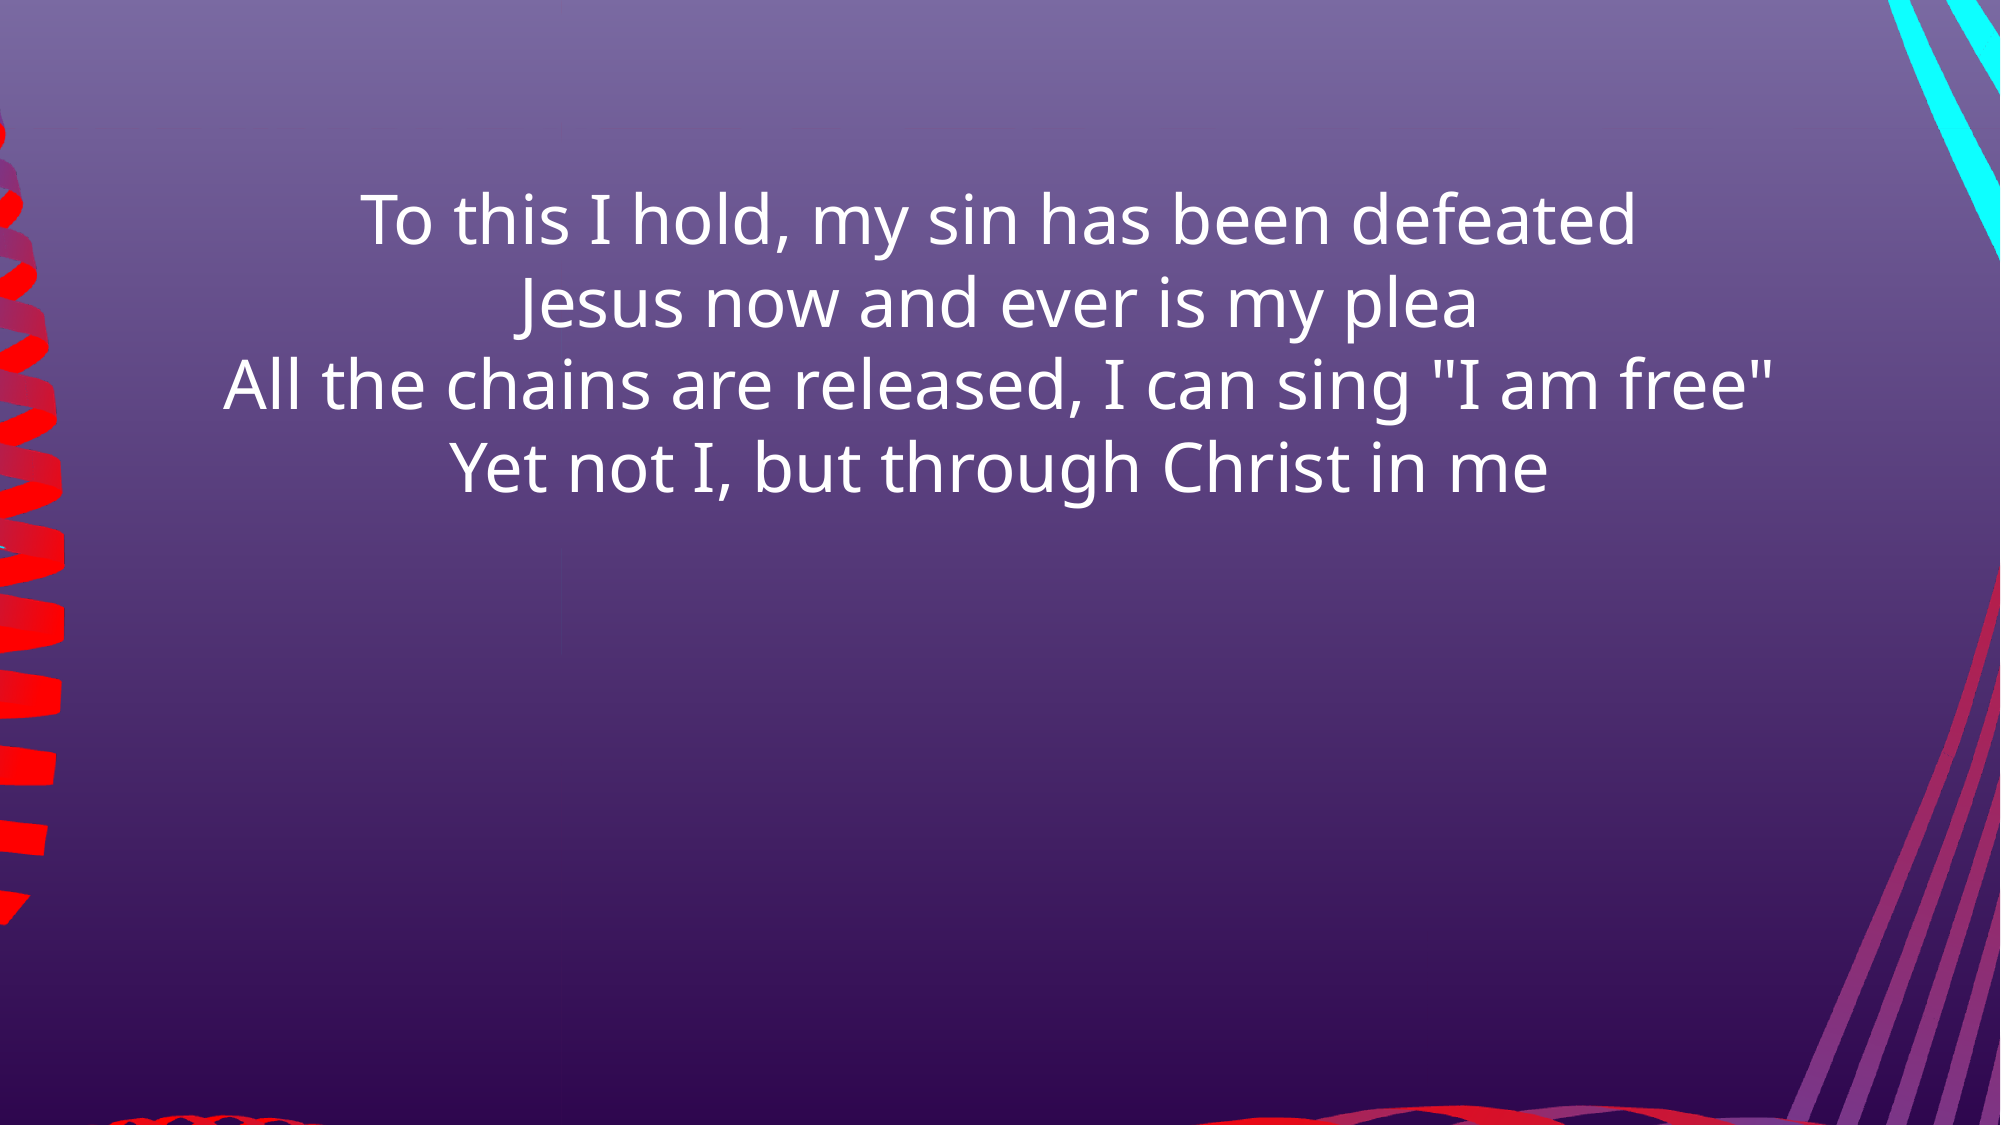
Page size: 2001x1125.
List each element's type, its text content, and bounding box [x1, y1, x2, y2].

text_box To this I hold, my sin has been defeated Jesus now and ever is my plea All the chains are released, I can sing "I am free" Yet not I, but through Christ in me [99, 168, 1900, 596]
picture [0, 0, 2001, 1125]
